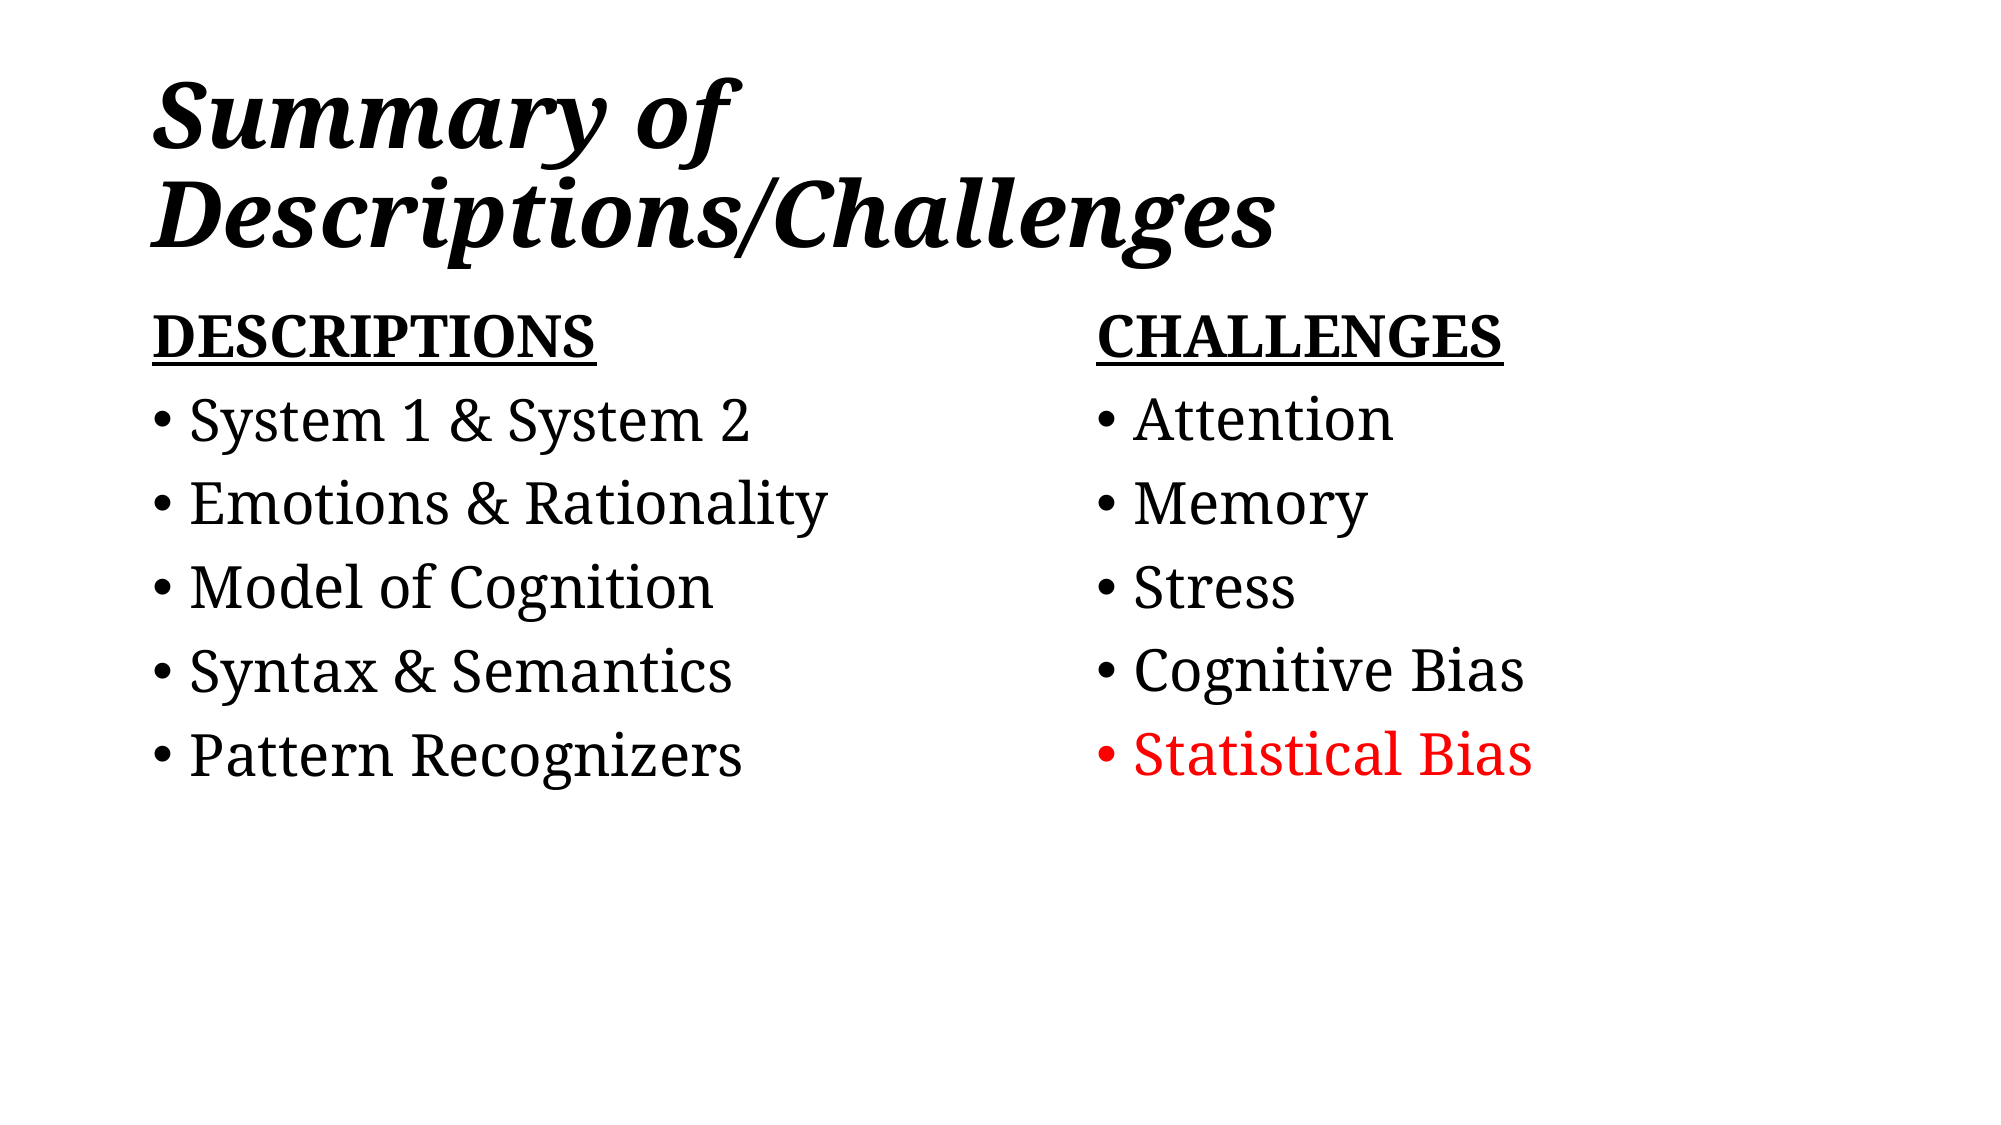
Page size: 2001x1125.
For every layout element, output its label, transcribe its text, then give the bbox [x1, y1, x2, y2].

title Summary of Descriptions/Challenges [137, 59, 1863, 278]
list DESCRIPTIONS System 1 & System 2 Emotions & Rationality Model of Cognition Syntax & Semantics Pattern Recognizers [137, 299, 939, 1014]
text_box CHALLENGES Attention Memory Stress Cognitive Bias Statistical Bias [1081, 299, 1863, 1014]
